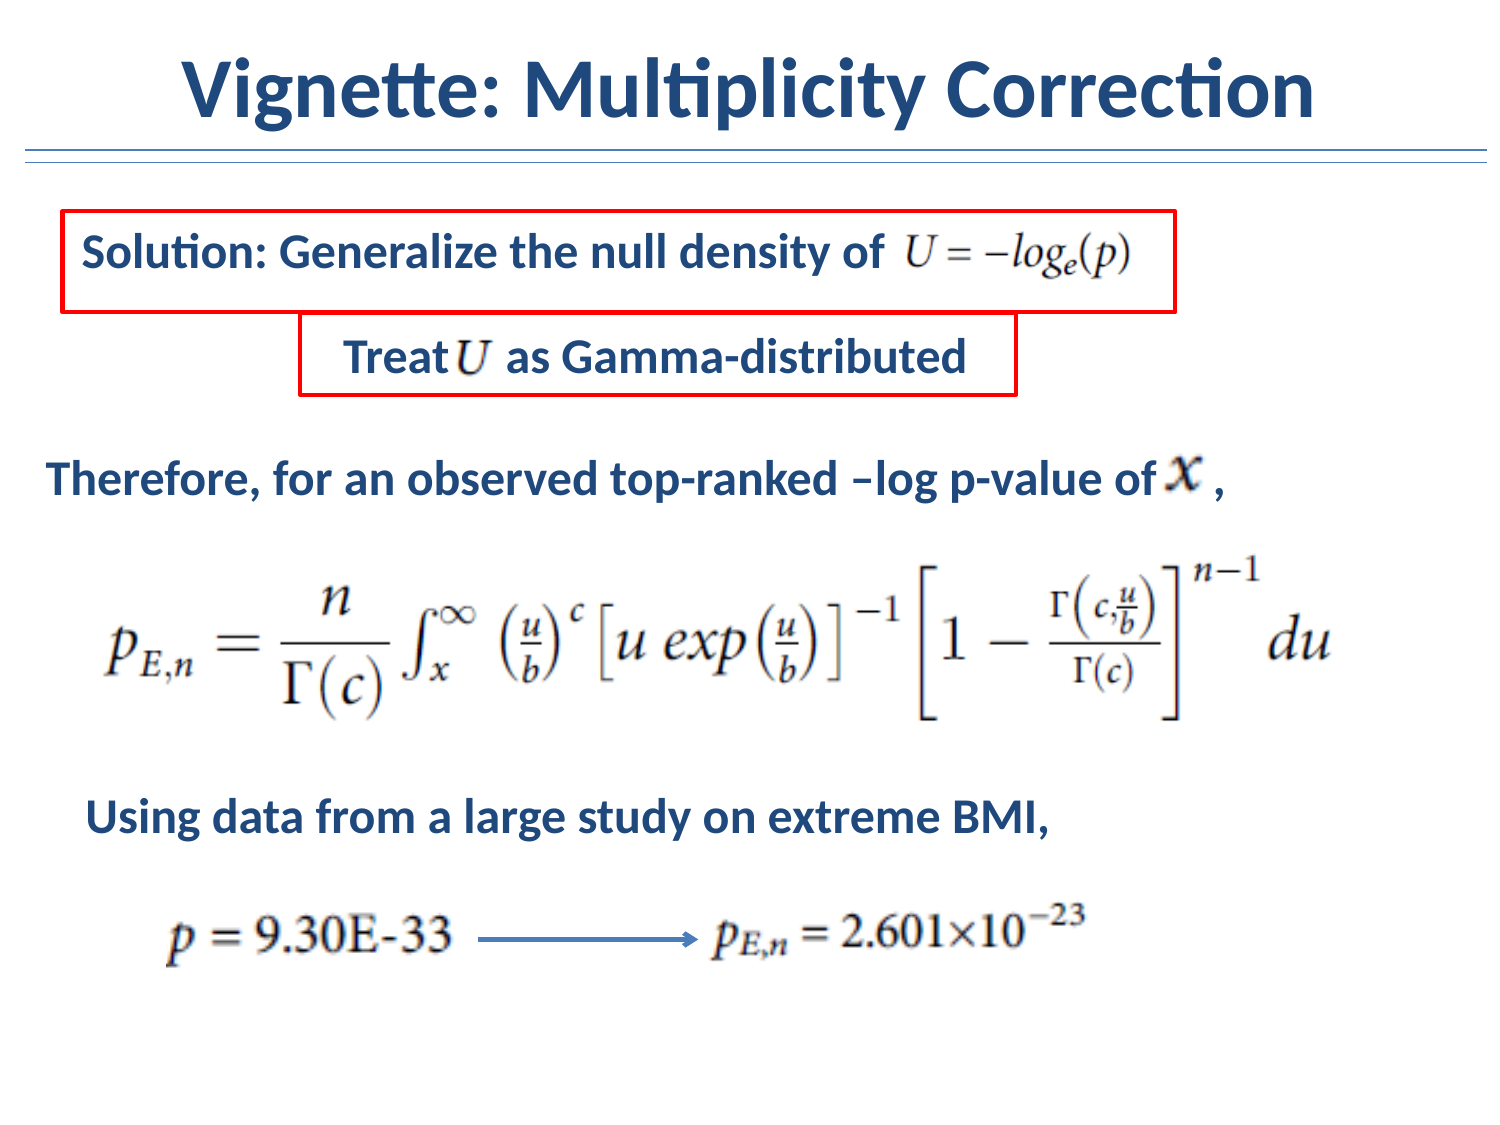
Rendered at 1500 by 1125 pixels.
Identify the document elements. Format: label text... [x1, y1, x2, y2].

picture [455, 332, 501, 388]
text_box [60, 209, 1177, 314]
picture [899, 224, 1135, 292]
picture [707, 896, 1093, 983]
text_box Therefore, for an observed top-ranked –log p-value of , [30, 437, 1265, 513]
text_box Vignette: Multiplicity Correction [112, 24, 1388, 143]
text_box [298, 310, 1018, 397]
text_box Using data from a large study on extreme BMI, [70, 776, 1066, 851]
picture [1160, 442, 1213, 514]
picture [166, 905, 460, 974]
picture [62, 537, 1335, 738]
